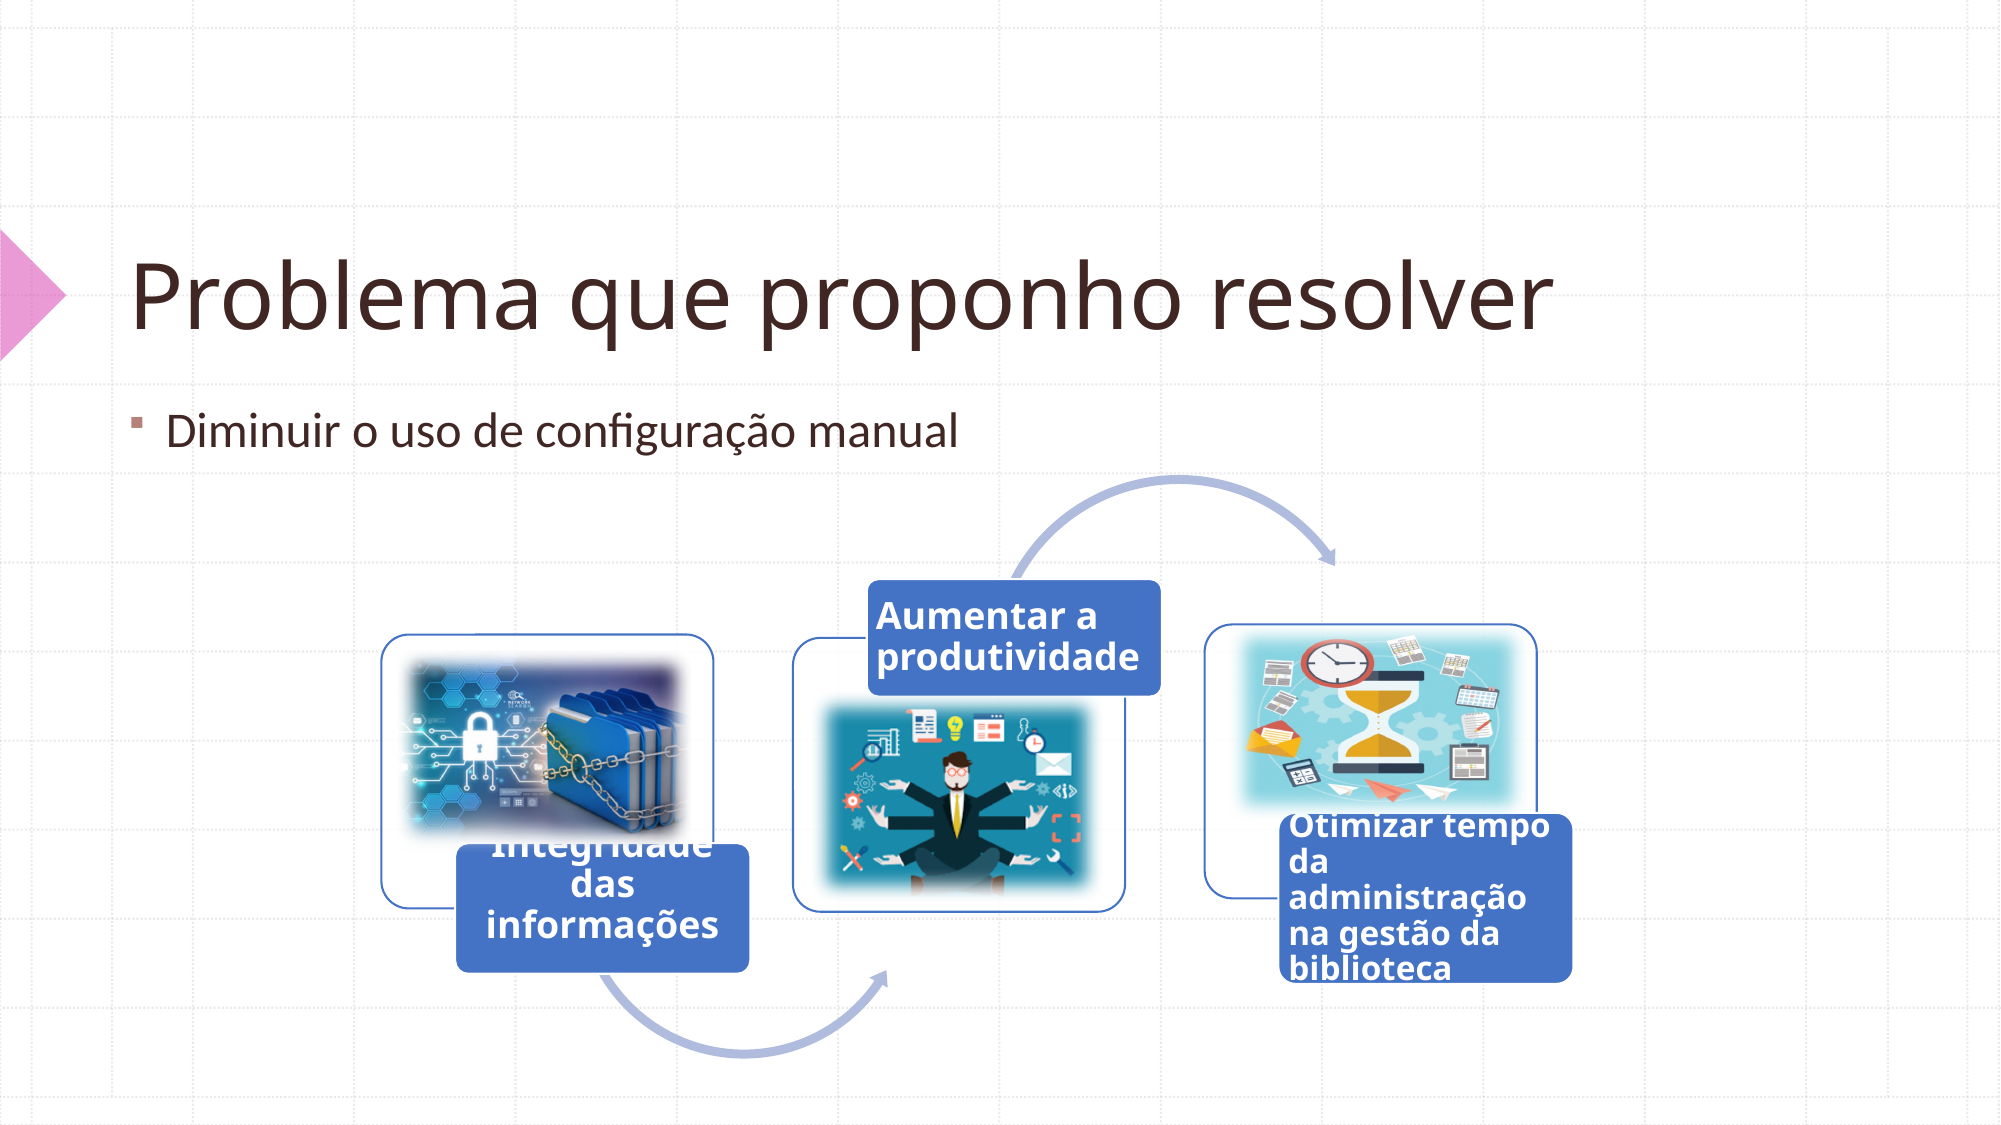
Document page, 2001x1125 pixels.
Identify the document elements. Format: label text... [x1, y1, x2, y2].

list Diminuir o uso de configuração manual [113, 383, 1808, 969]
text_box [381, 469, 1574, 1065]
title Problema que proponho resolver [113, 119, 1808, 356]
